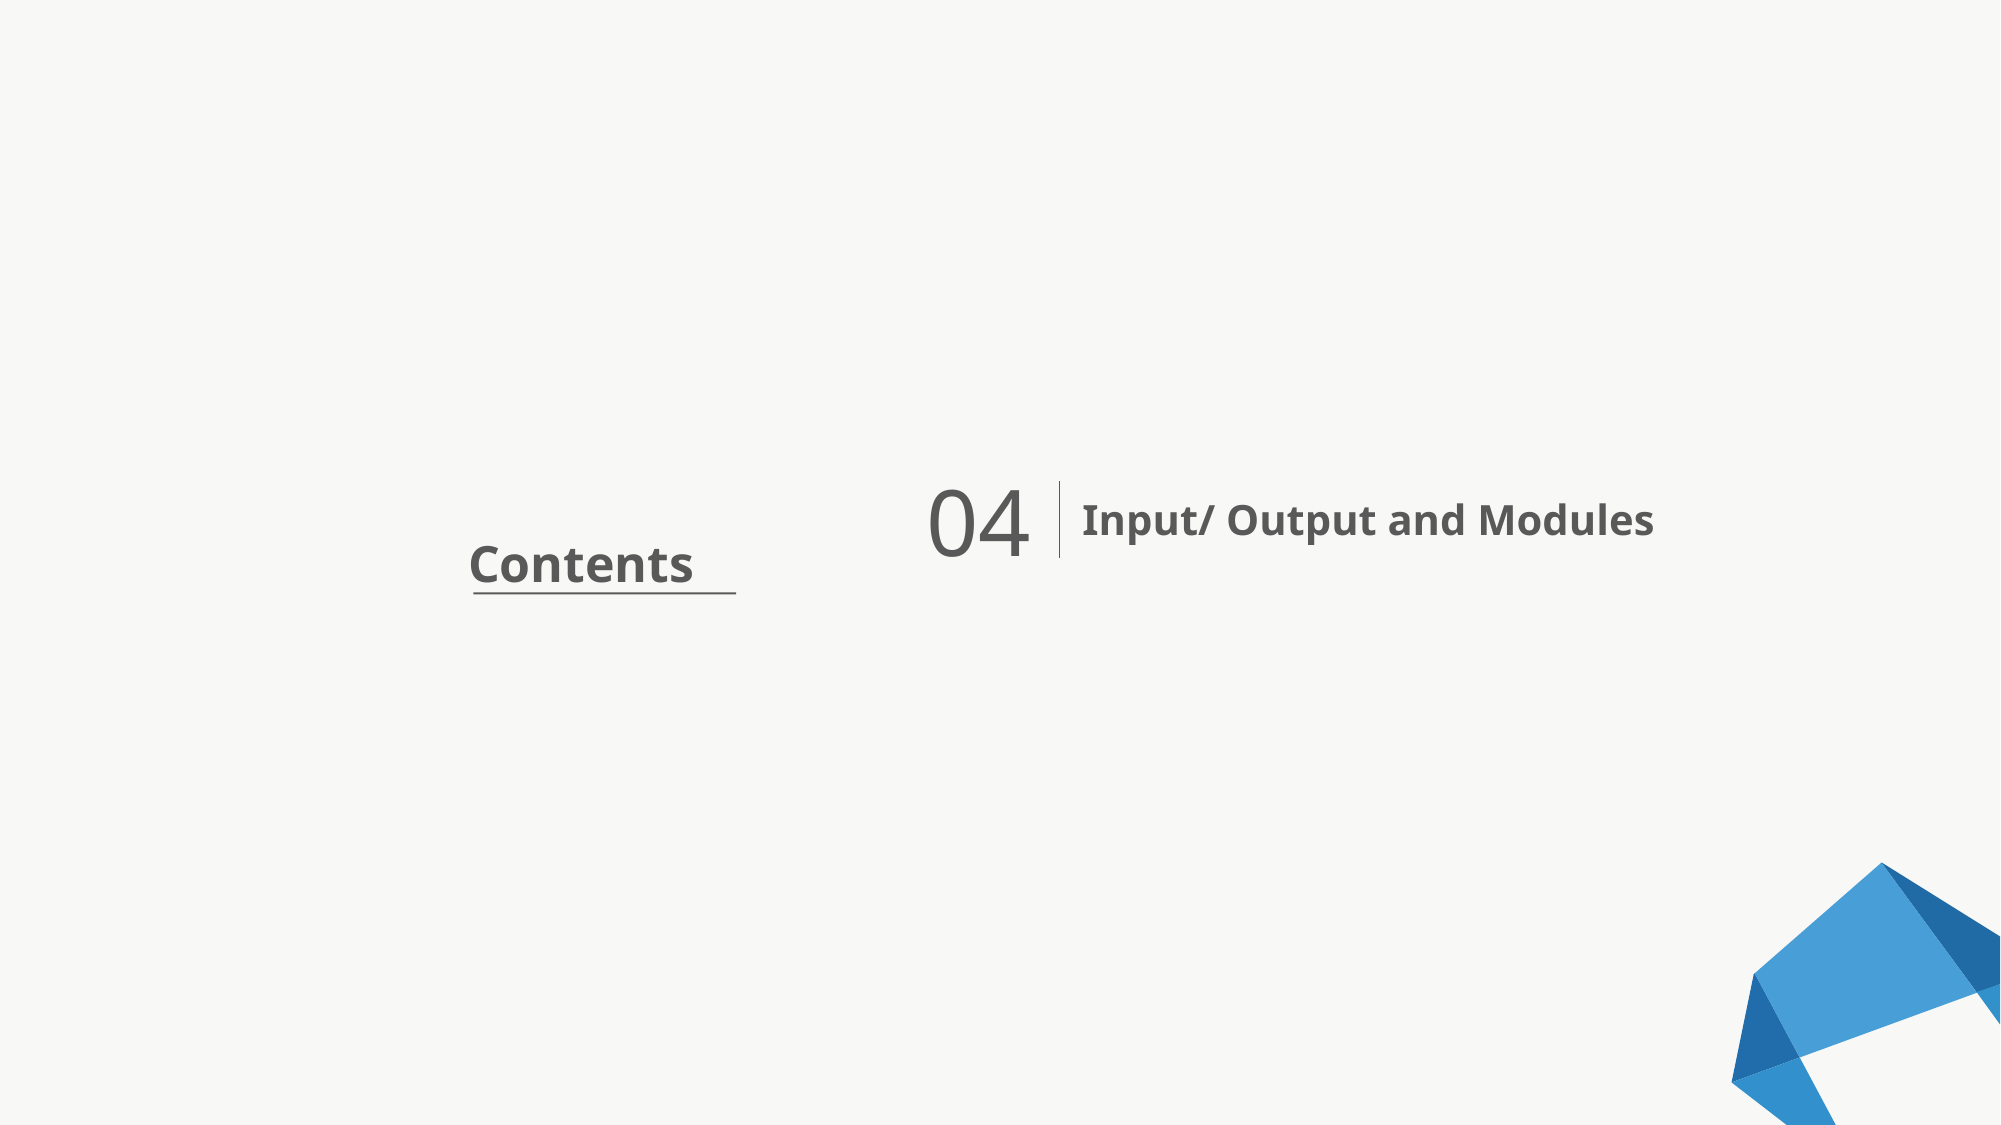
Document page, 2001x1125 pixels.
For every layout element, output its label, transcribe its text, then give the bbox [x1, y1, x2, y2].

text_box Input/ Output and Modules [1082, 494, 1850, 595]
text_box Contents [468, 532, 742, 593]
text_box 04 [911, 457, 1046, 582]
